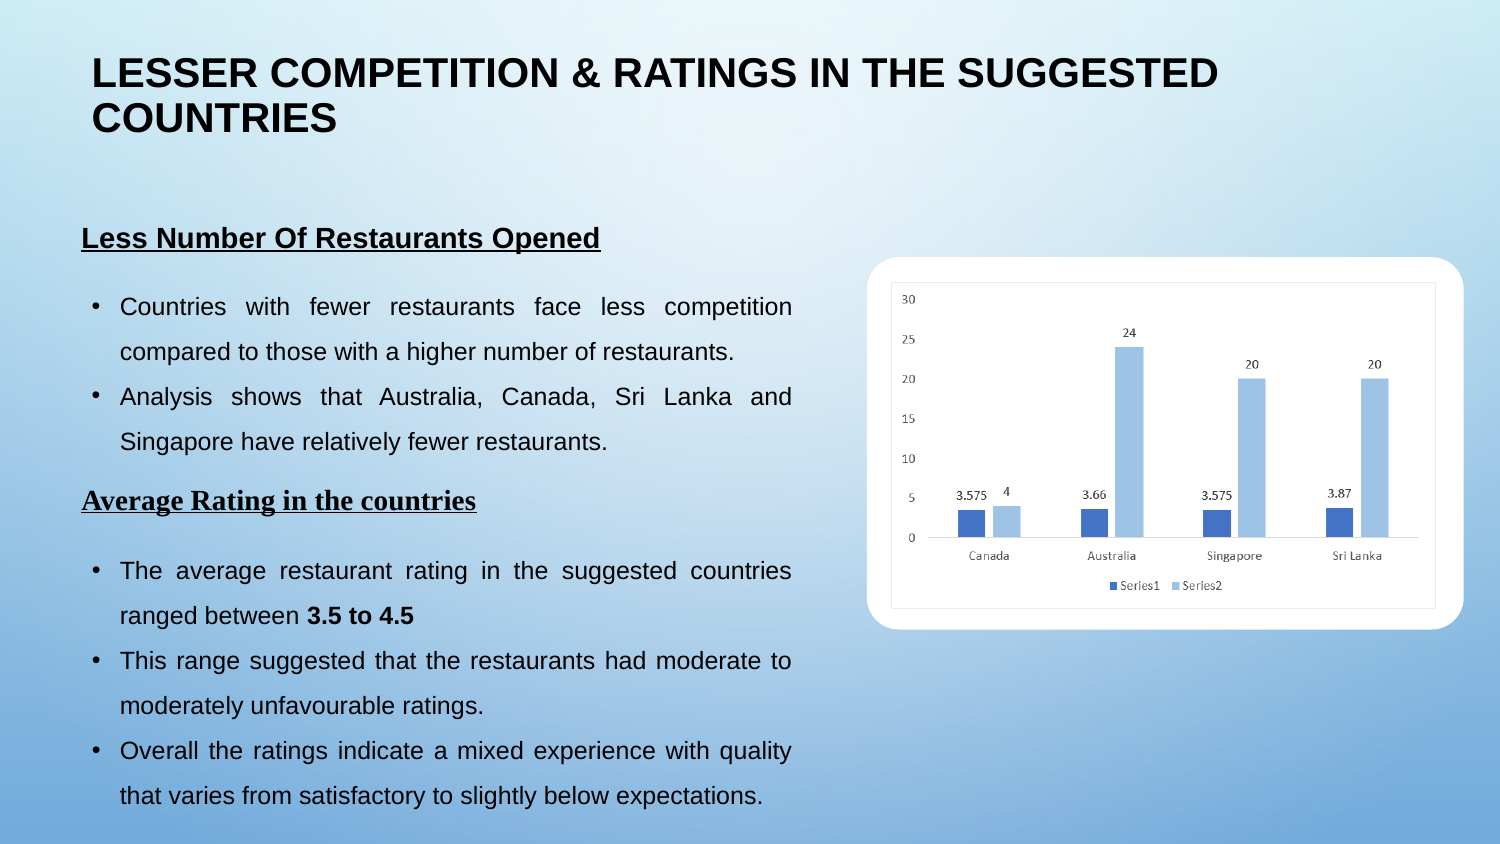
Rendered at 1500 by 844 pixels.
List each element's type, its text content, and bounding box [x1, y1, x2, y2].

subtitle Less Number Of Restaurants Opened [66, 205, 792, 270]
text_box The average restaurant rating in the suggested countries ranged between 3.5 to 4.5 This range suggested that the restaurants had moderate to moderately unfavourable ratings. Overall the ratings indicate a mixed experience with quality that varies from satisfactory to slightly below expectations. [76, 525, 809, 811]
text_box Average Rating in the countries [66, 481, 775, 531]
text_box Countries with fewer restaurants face less competition compared to those with a higher number of restaurants. Analysis shows that Australia, Canada, Sri Lanka and Singapore have relatively fewer restaurants. [76, 260, 809, 506]
picture [866, 256, 1464, 630]
title LESSER COMPETITION & RATINGS IN THE SUGGESTED COUNTRIES [76, 36, 1424, 155]
